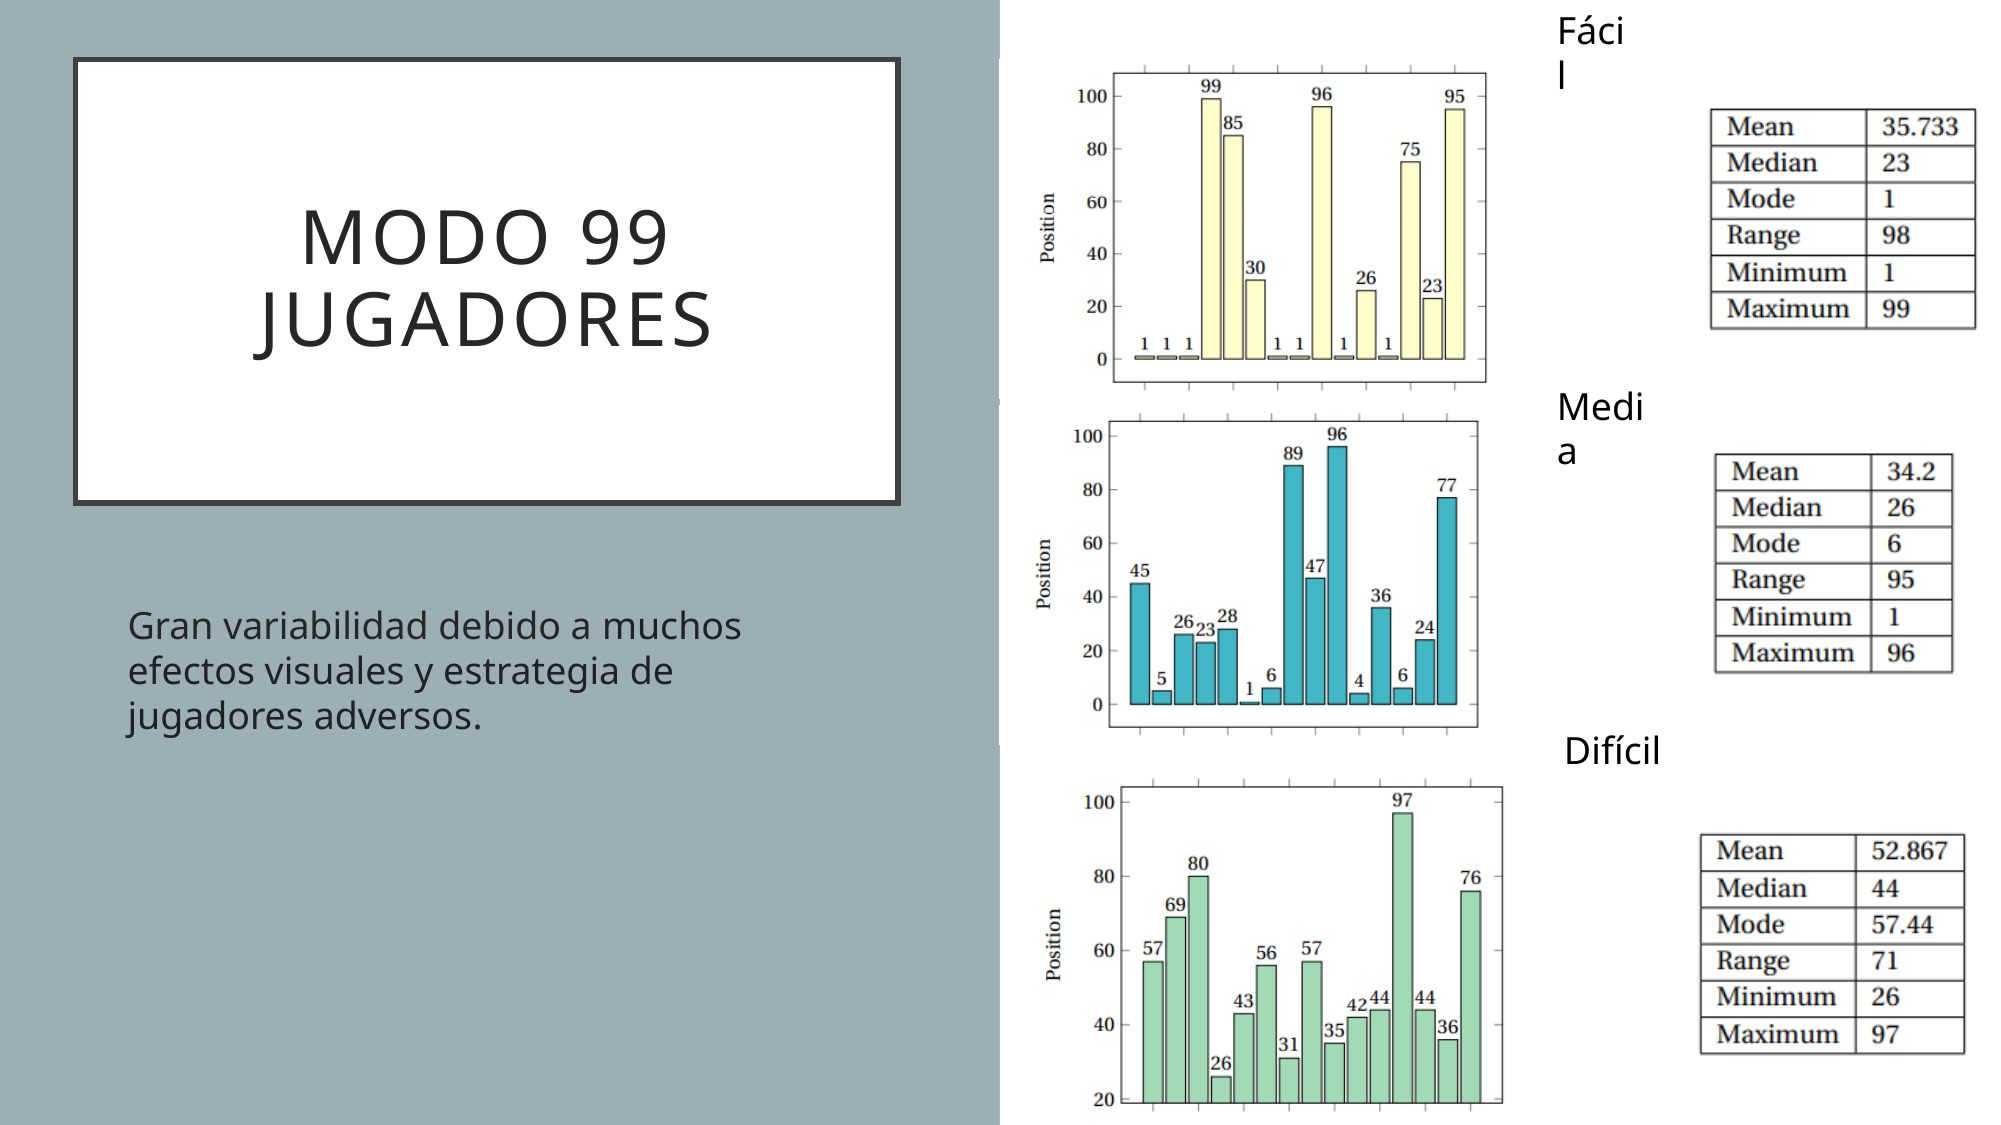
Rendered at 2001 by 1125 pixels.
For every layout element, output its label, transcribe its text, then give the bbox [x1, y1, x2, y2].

text_box Difícil [1549, 719, 1685, 780]
text_box [999, 0, 2000, 1125]
picture [1677, 825, 1981, 1070]
text_box Media [1542, 375, 1678, 480]
text_box Gran variabilidad debido a muchos efectos visuales y estrategia de jugadores adversos. [75, 594, 866, 1125]
text_box Fácil [1542, 0, 1643, 105]
picture [999, 59, 1530, 399]
picture [999, 405, 1504, 745]
picture [1706, 101, 1981, 335]
picture [1025, 770, 1530, 1125]
picture [1706, 446, 1961, 679]
text_box Modo 99 Jugadores [75, 59, 898, 504]
